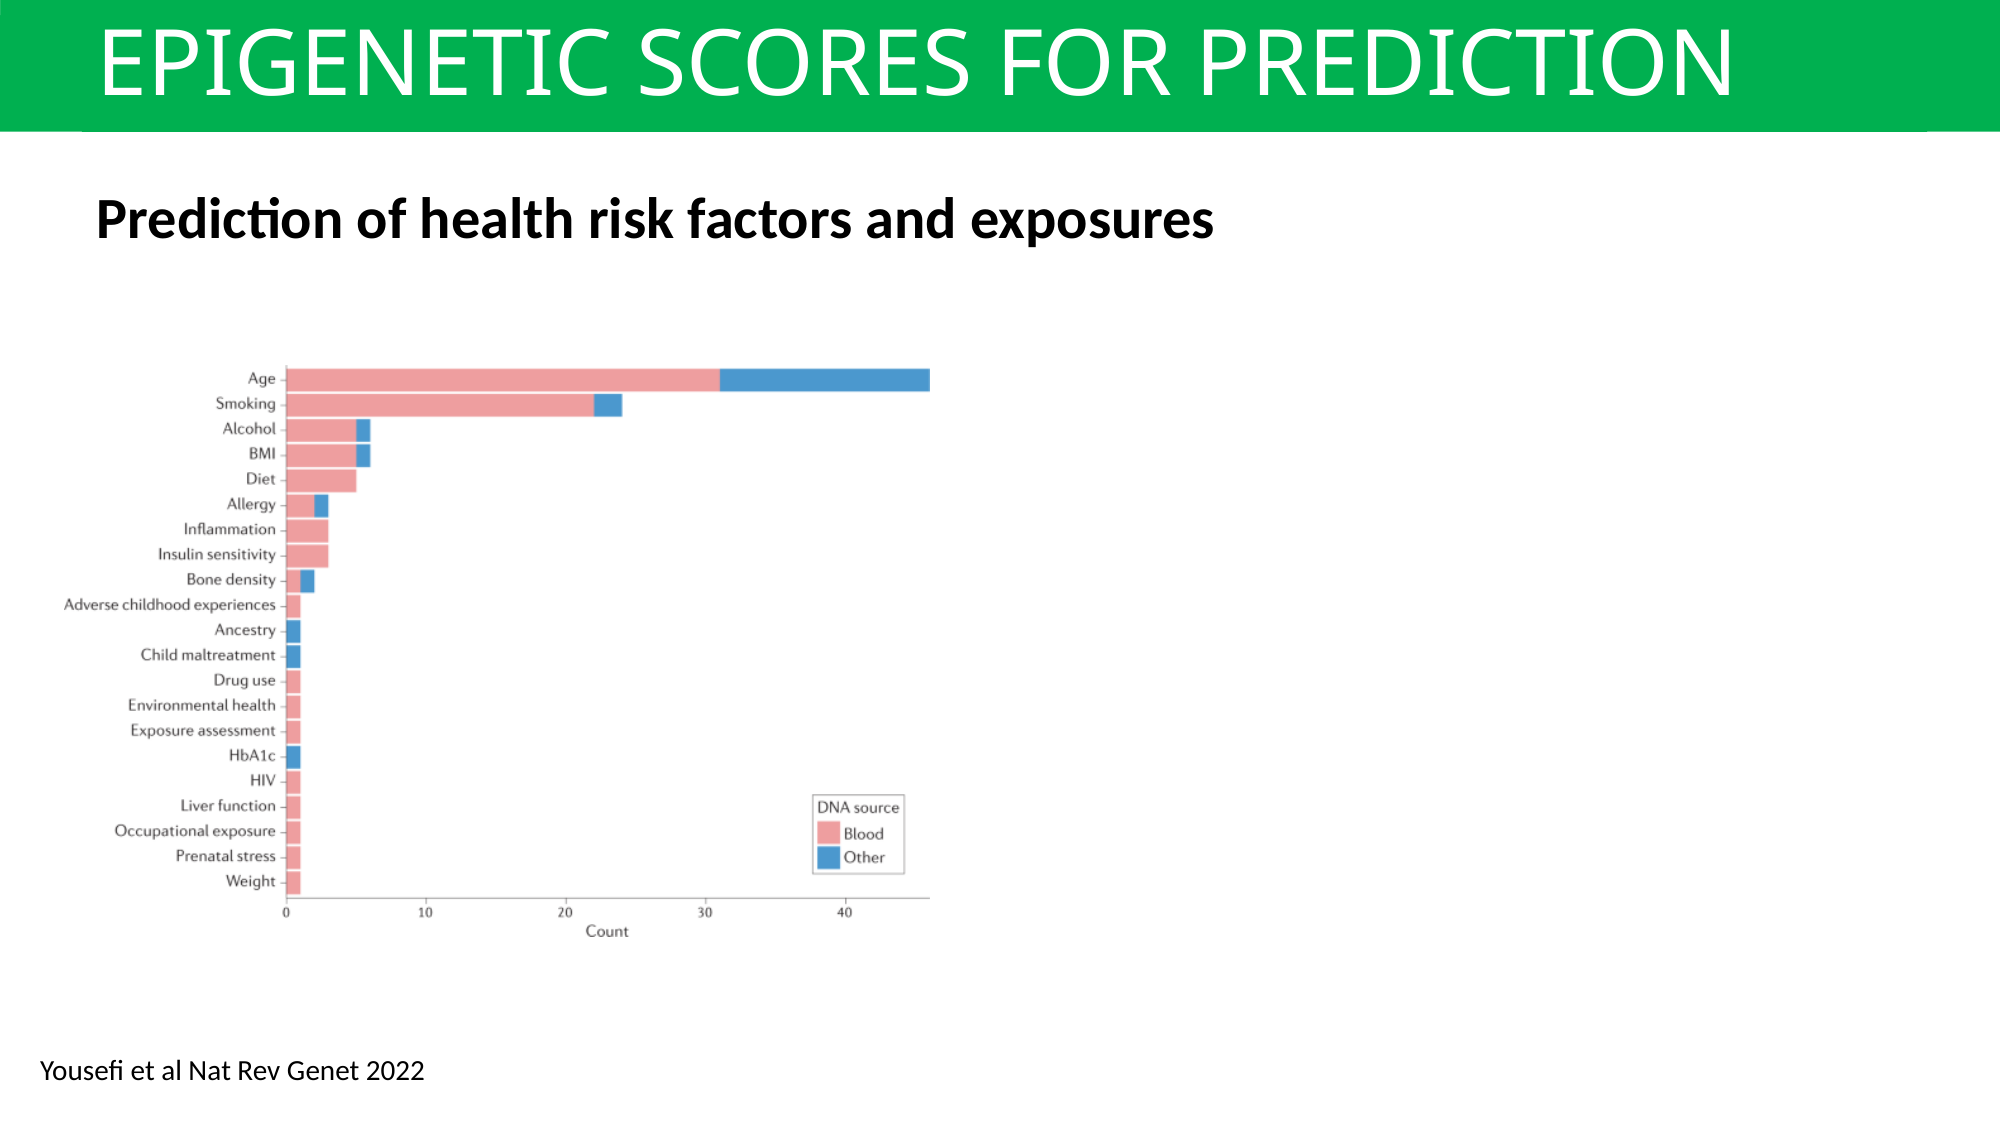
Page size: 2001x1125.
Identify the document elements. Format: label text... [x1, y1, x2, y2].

title EPIGENETIC SCORES FOR PREDICTION [81, 0, 1928, 132]
text_box Yousefi et al Nat Rev Genet 2022 [25, 1044, 447, 1094]
text_box [0, 0, 2000, 133]
picture [64, 365, 930, 937]
list Prediction of health risk factors and exposures [81, 180, 1928, 1082]
